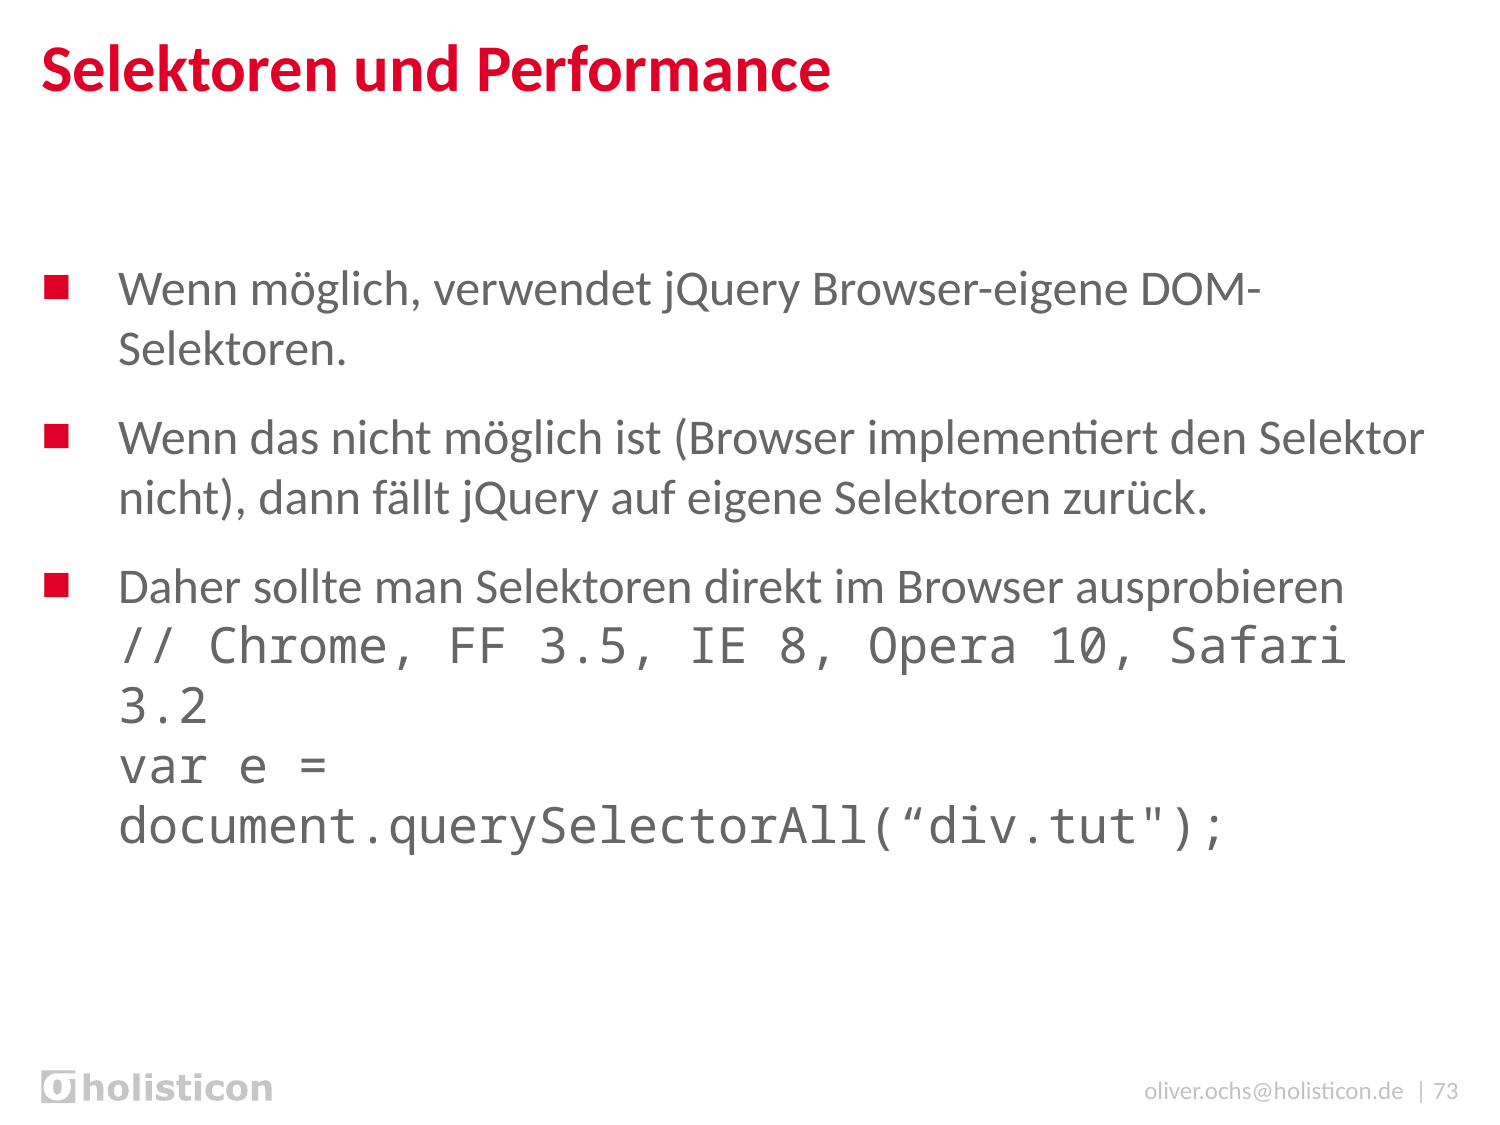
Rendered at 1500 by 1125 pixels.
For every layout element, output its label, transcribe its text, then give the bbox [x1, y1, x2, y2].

list Wenn möglich, verwendet jQuery Browser-eigene DOM-Selektoren. Wenn das nicht möglich ist (Browser implementiert den Selektor nicht), dann fällt jQuery auf eigene Selektoren zurück. Daher sollte man Selektoren direkt im Browser ausprobieren // Chrome, FF 3.5, IE 8, Opera 10, Safari 3.2 var e = document.querySelectorAll(“div.tut"); [41, 255, 1436, 973]
title Selektoren und Performance [41, 24, 1436, 188]
